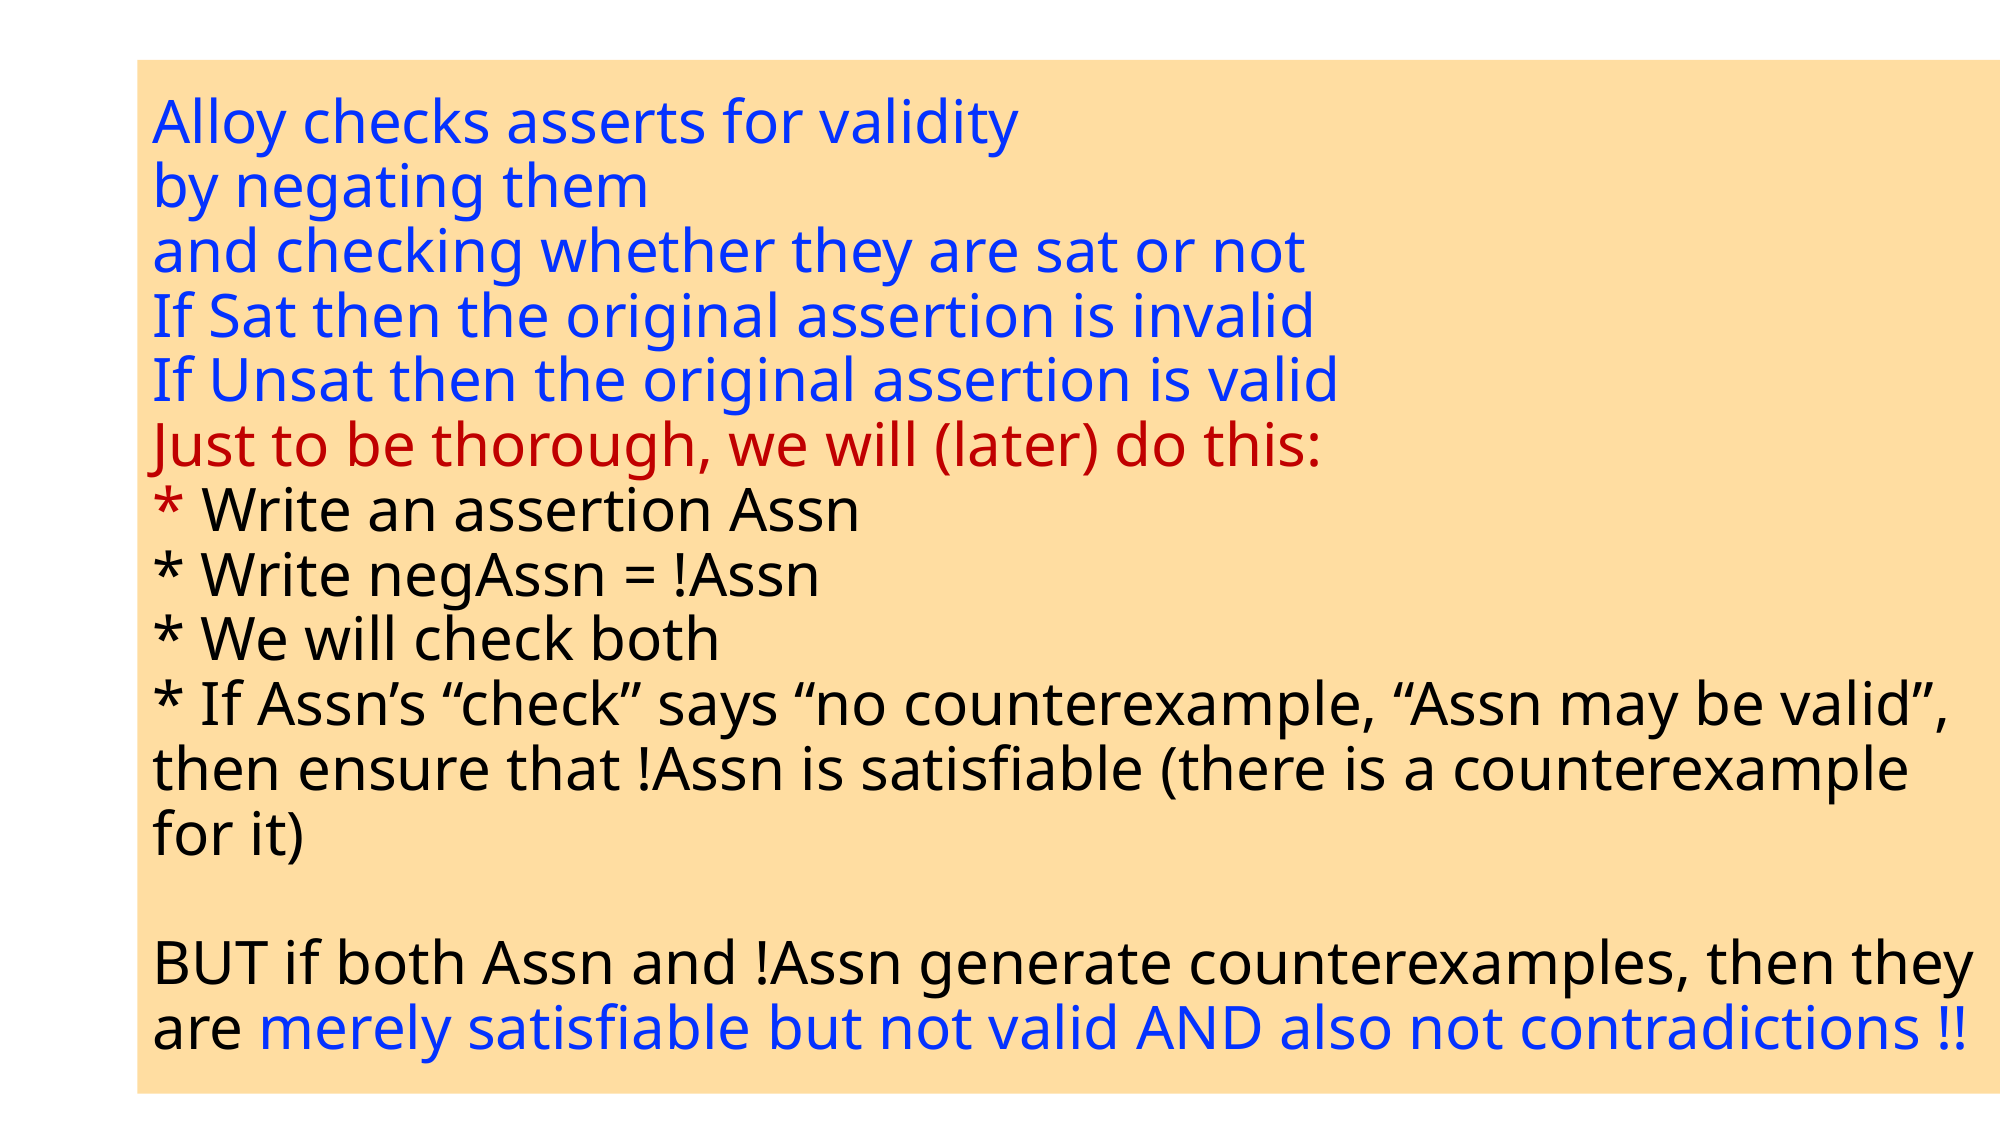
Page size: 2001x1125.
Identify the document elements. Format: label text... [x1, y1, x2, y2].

title Alloy checks asserts for validity by negating them and checking whether they are sat or not If Sat then the original assertion is invalid If Unsat then the original assertion is valid Just to be thorough, we will (later) do this: * Write an assertion Assn * Write negAssn = !Assn * We will check both * If Assn’s “check” says “no counterexample, “Assn may be valid”, then ensure that !Assn is satisfiable (there is a counterexample for it) BUT if both Assn and !Assn generate counterexamples, then they are merely satisfiable but not valid AND also not contradictions !! [137, 59, 2000, 1094]
